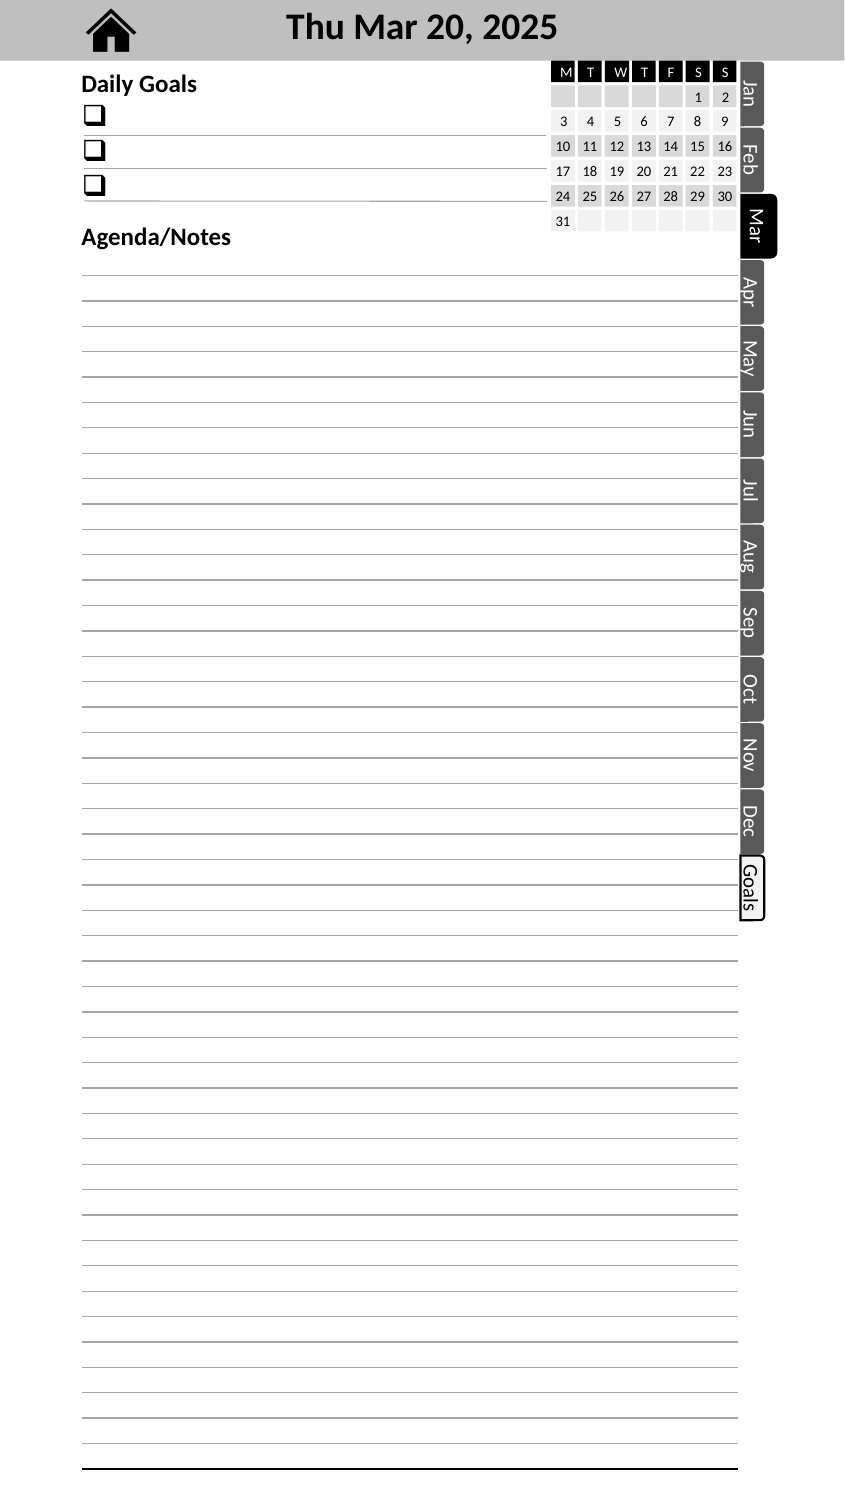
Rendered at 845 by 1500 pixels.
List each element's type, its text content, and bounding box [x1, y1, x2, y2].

picture [82, 1, 140, 59]
list Thu Mar 20, 2025 [190, 0, 655, 61]
